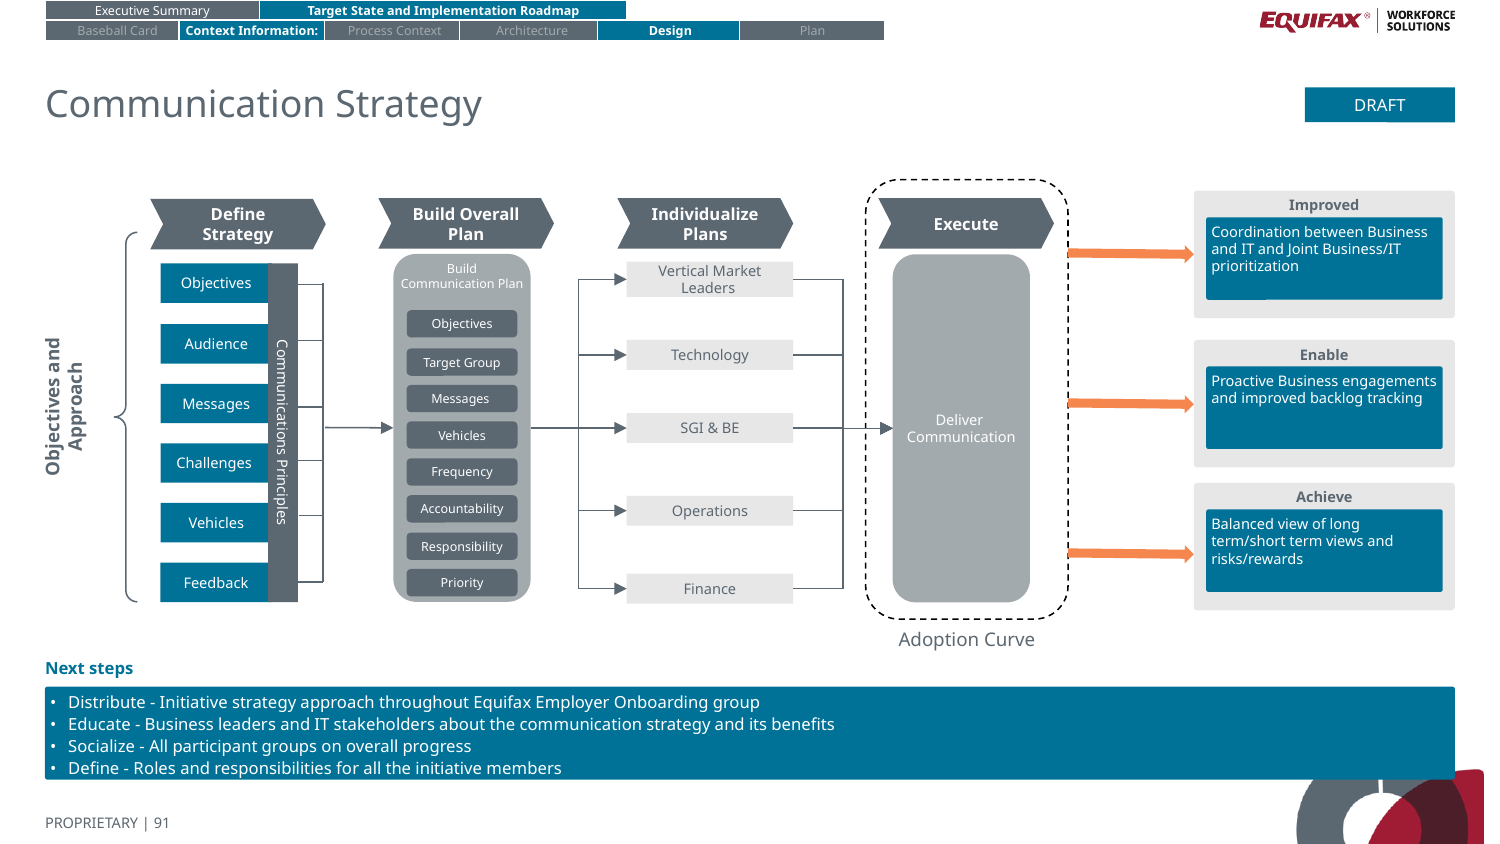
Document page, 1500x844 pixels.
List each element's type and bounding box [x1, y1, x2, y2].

text_box [40, 299, 101, 515]
text_box [617, 222, 794, 249]
text_box [150, 222, 326, 250]
picture [0, 0, 1500, 844]
text_box [45, 657, 421, 678]
text_box [858, 627, 1076, 655]
text_box [114, 232, 138, 602]
title [45, 80, 1455, 222]
text_box [44, 686, 1455, 780]
text_box [378, 222, 554, 249]
text_box [160, 222, 1455, 620]
text_box [45, 0, 886, 41]
